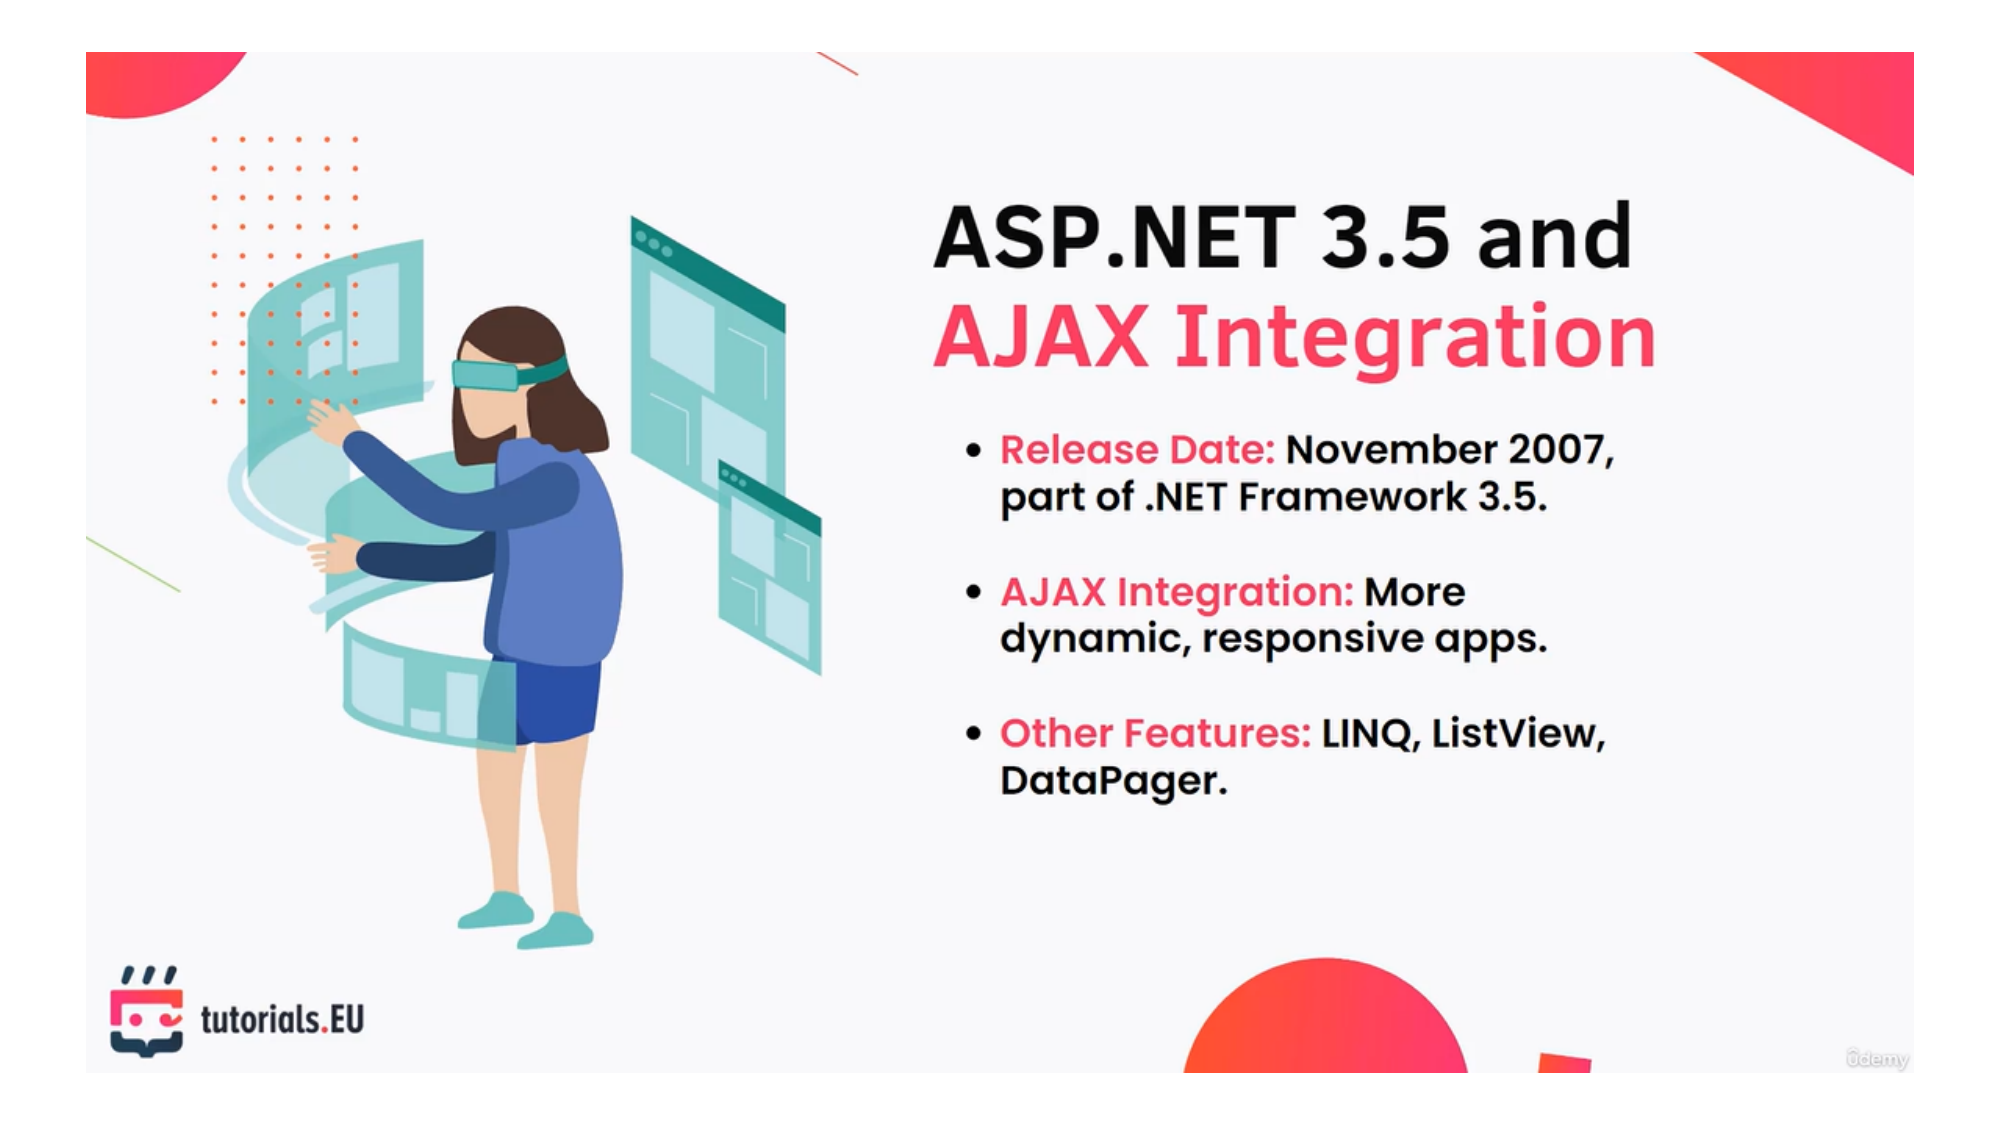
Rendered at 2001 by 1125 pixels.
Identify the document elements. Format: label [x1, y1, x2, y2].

picture [85, 51, 1914, 1074]
